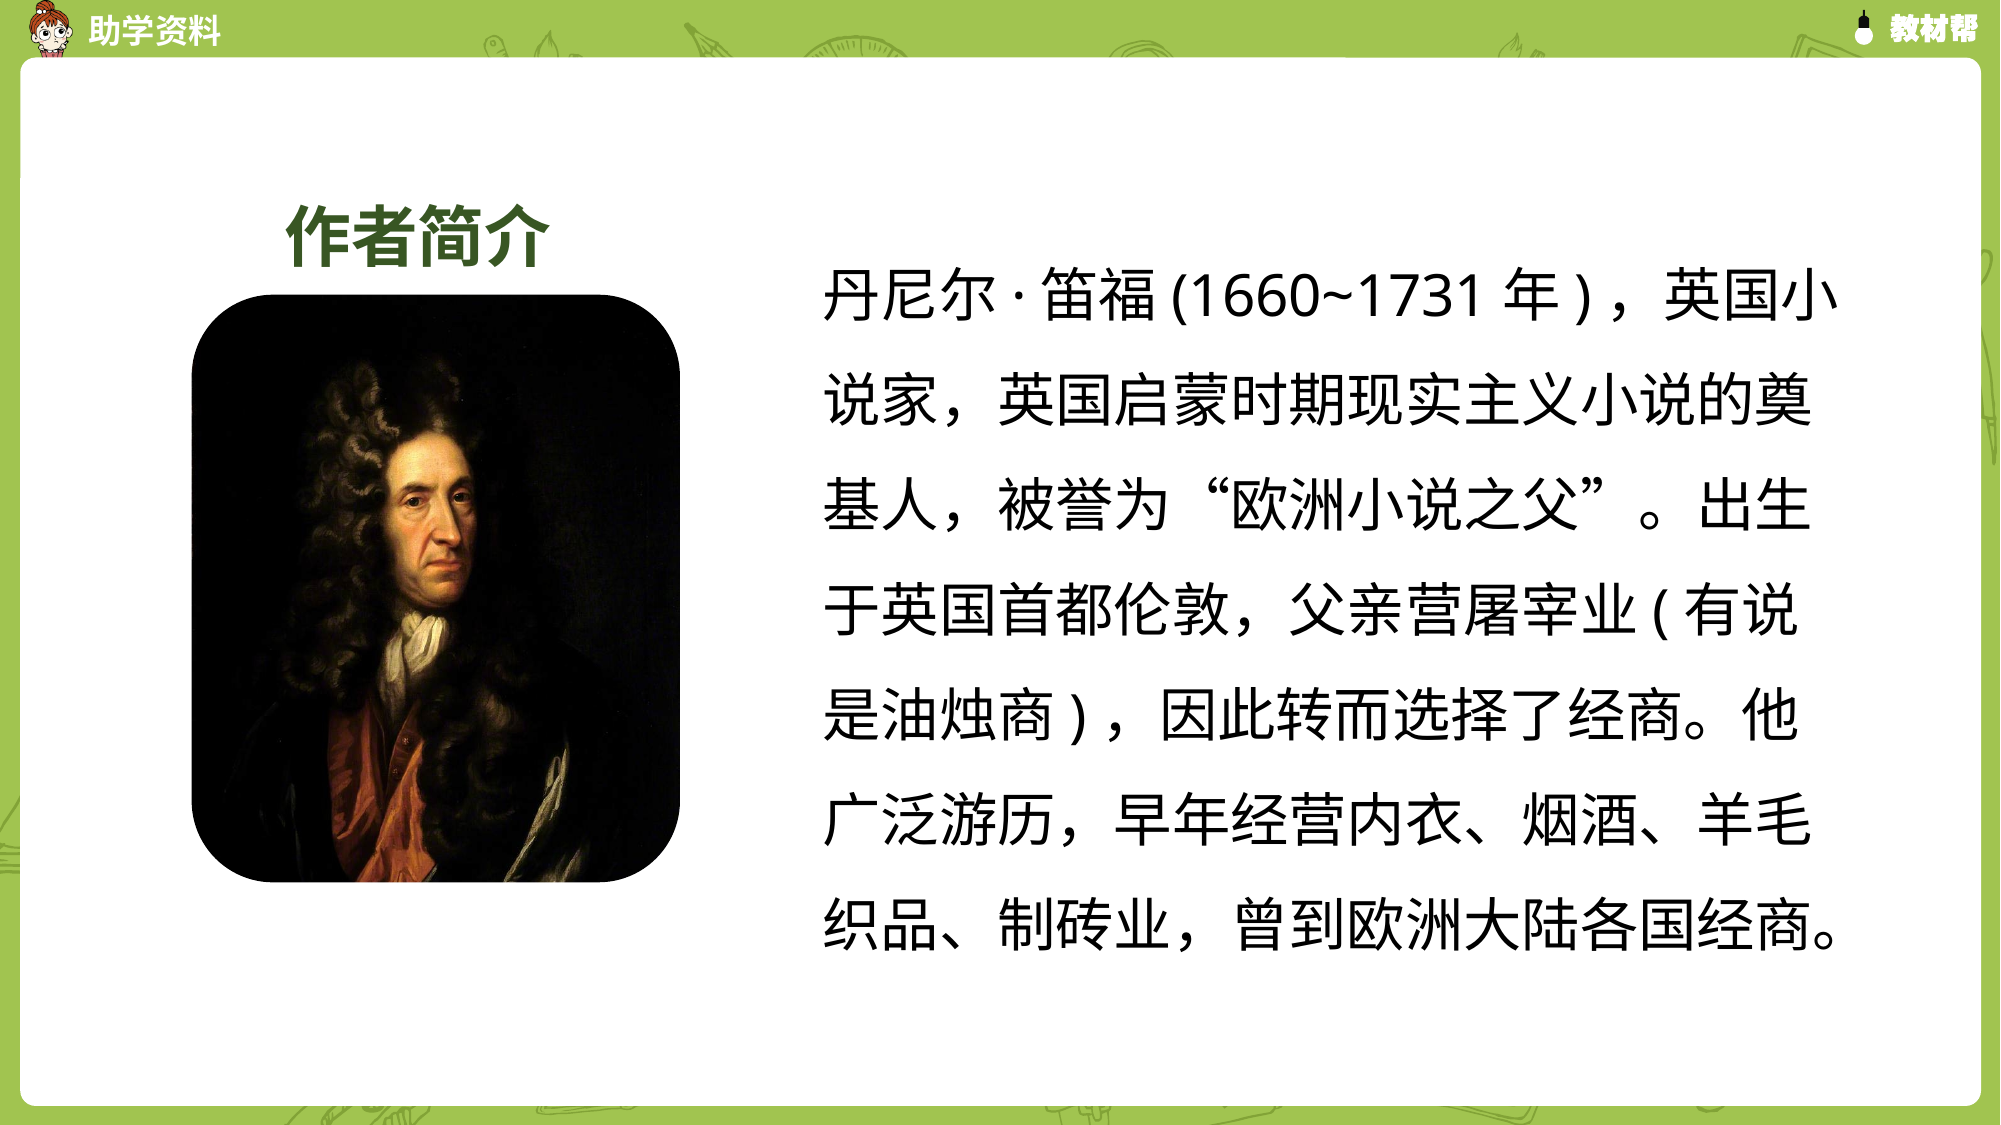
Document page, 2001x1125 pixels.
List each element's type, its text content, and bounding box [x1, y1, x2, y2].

picture [28, 0, 82, 59]
text_box 丹尼尔·笛福(1660~1731年)，英国小说家，英国启蒙时期现实主义小说的奠基人，被誉为“欧洲小说之父”。出生于英国首都伦敦，父亲营屠宰业(有说是油烛商)，因此转而选择了经商。他广泛游历，早年经营内衣、烟酒、羊毛织品、制砖业，曾到欧洲大陆各国经商。 [811, 217, 1863, 964]
picture [191, 294, 680, 883]
text_box 作者简介 [269, 186, 595, 282]
